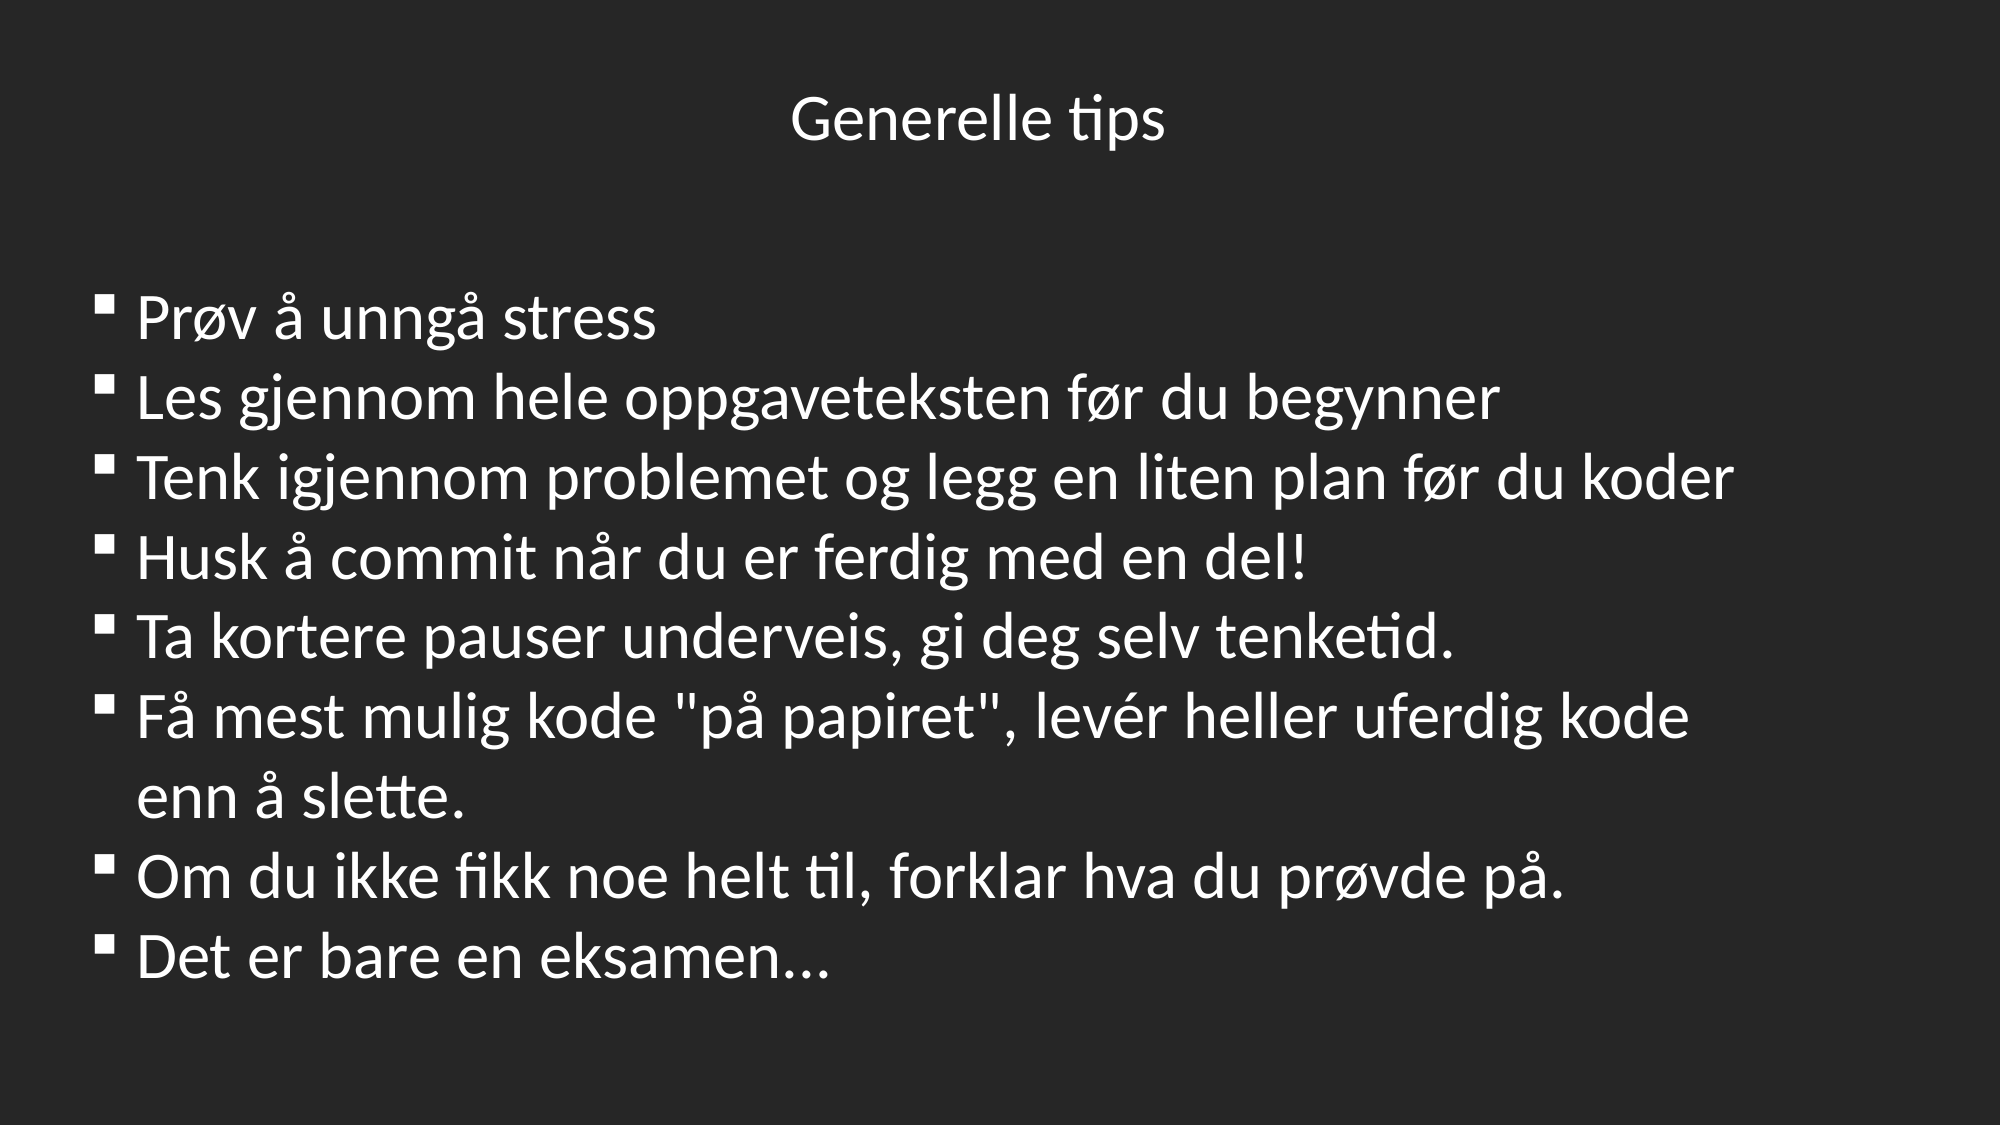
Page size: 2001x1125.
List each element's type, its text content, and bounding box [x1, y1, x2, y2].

text_box Generelle tips [775, 66, 1226, 162]
text_box Prøv å unngå stress Les gjennom hele oppgaveteksten før du begynner Tenk igjennom problemet og legg en liten plan før du koder Husk å commit når du er ferdig med en del! Ta kortere pauser underveis, gi deg selv tenketid. Få mest mulig kode "på papiret", levér heller uferdig kode enn å slette. Om du ikke fikk noe helt til, forklar hva du prøvde på. Det er bare en eksamen... [74, 265, 1805, 1000]
